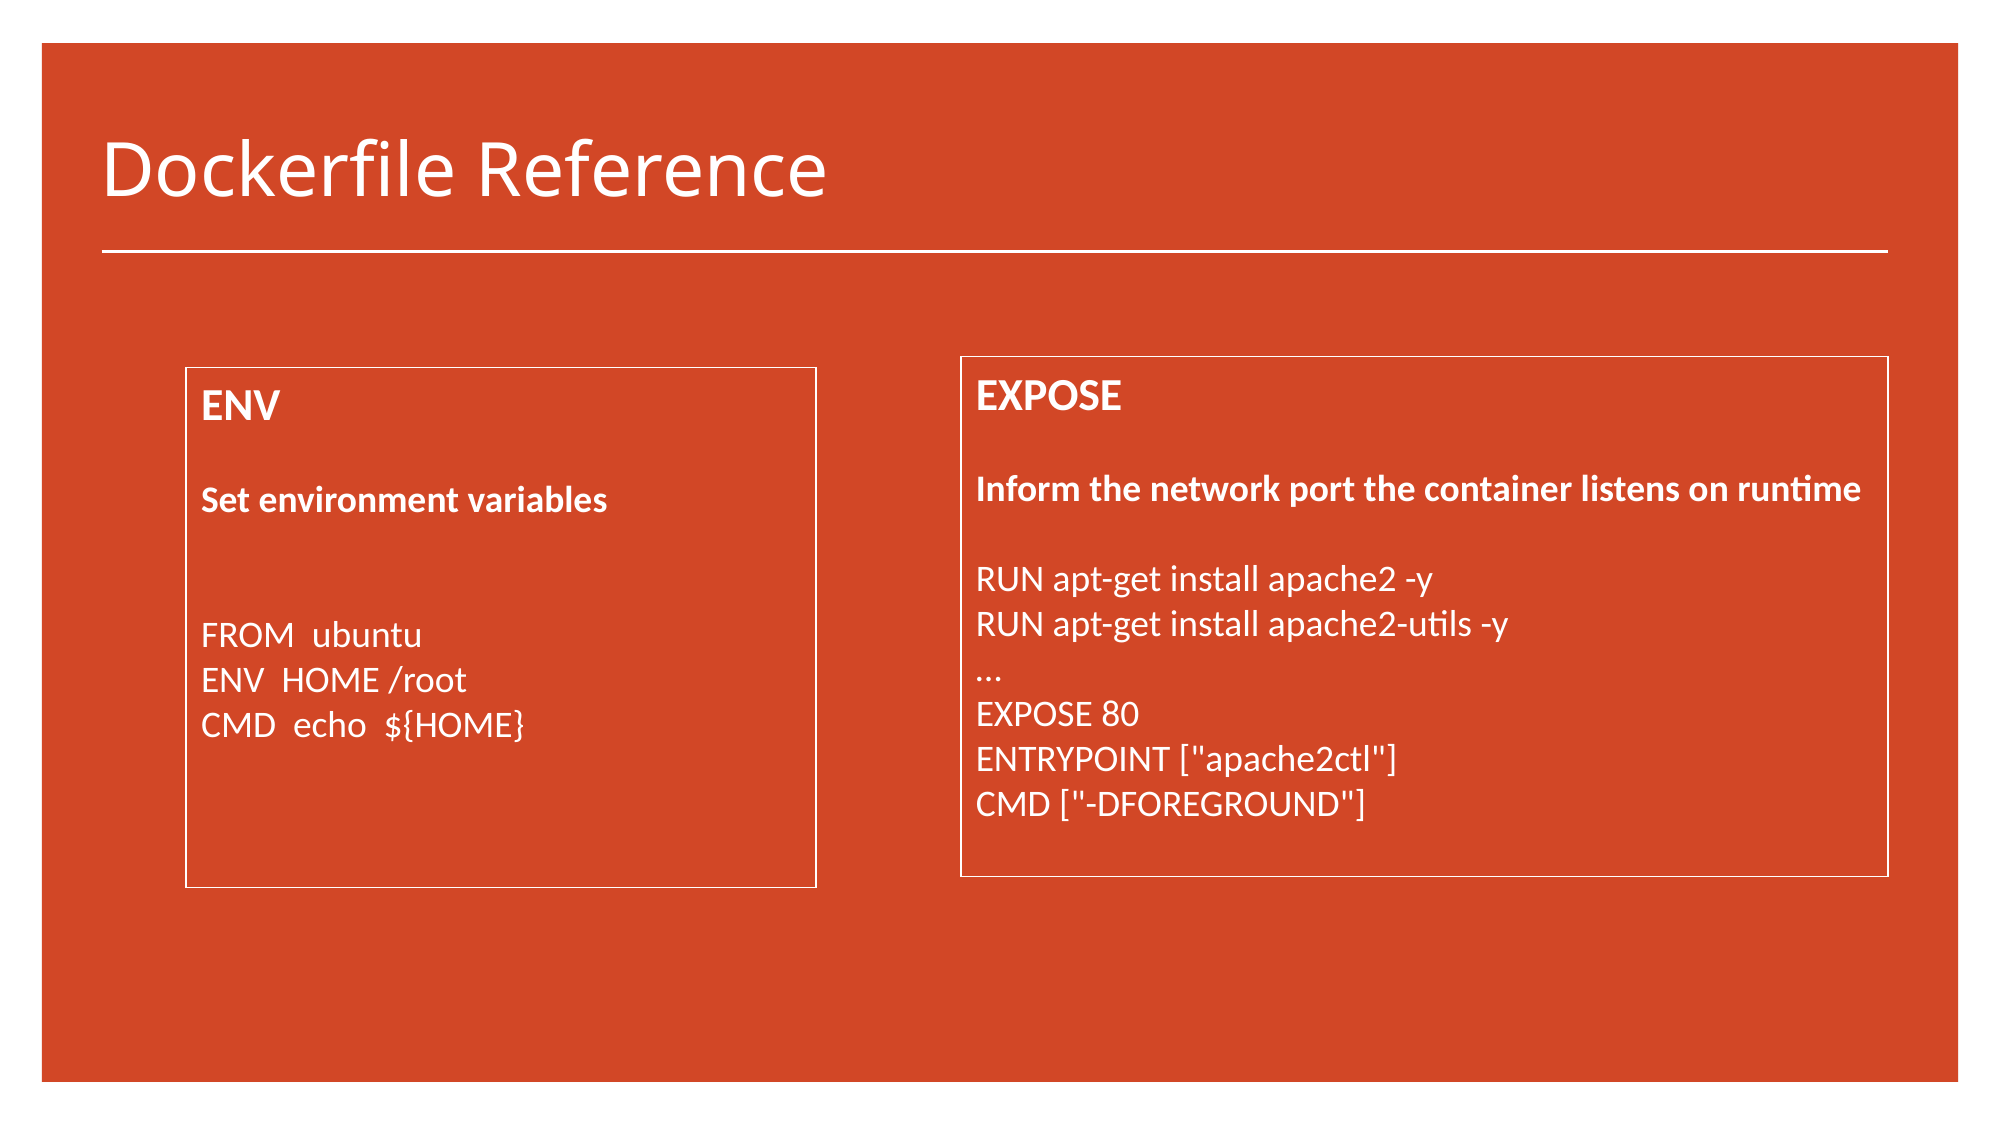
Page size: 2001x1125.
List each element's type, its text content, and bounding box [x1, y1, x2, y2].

text_box EXPOSE Inform the network port the container listens on runtime RUN apt-get install apache2 -y RUN apt-get install apache2-utils -y … EXPOSE 80 ENTRYPOINT ["apache2ctl"] CMD ["-DFOREGROUND"] [960, 356, 1889, 877]
title Dockerfile Reference [85, 113, 1214, 219]
text_box ENV Set environment variables FROM ubuntu ENV HOME /root CMD echo ${HOME} [185, 367, 817, 888]
